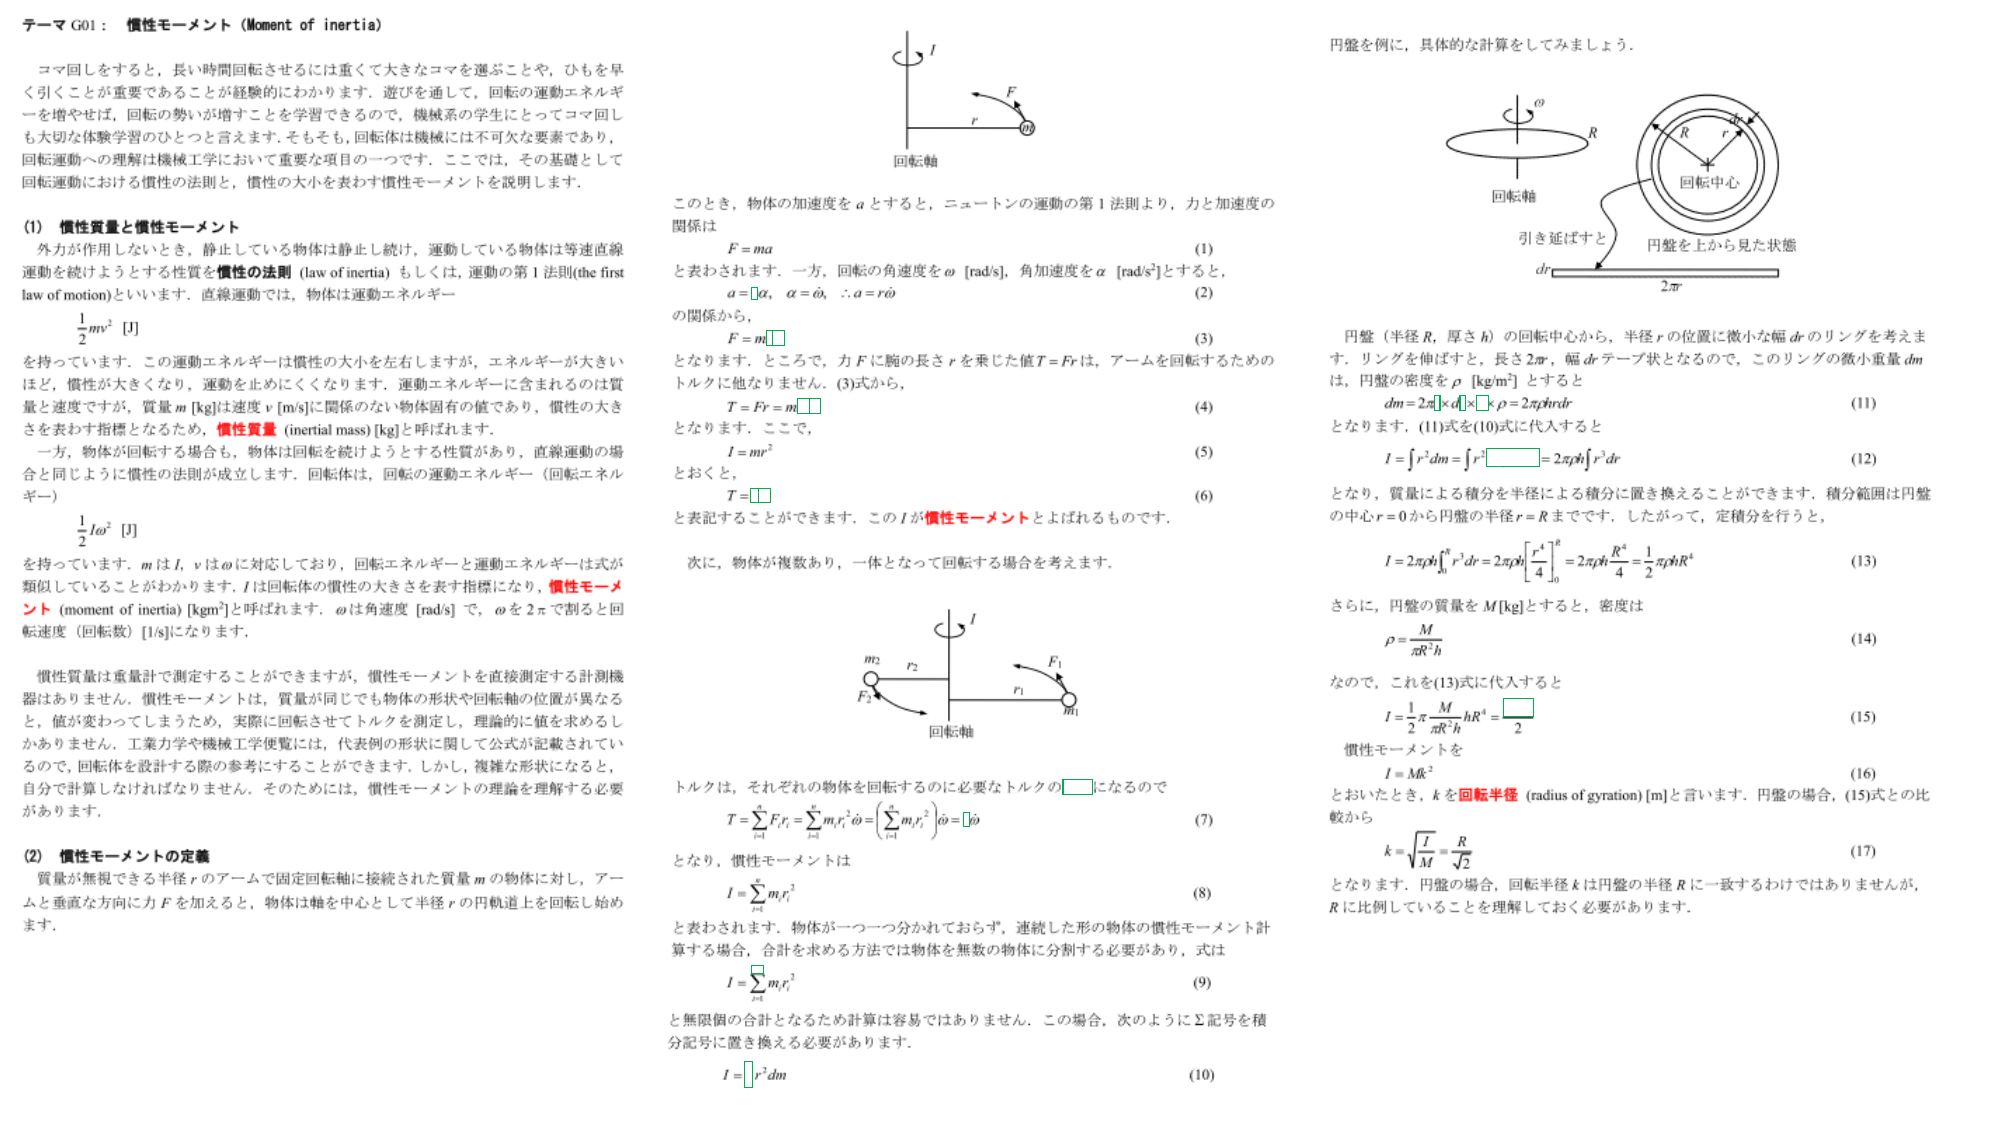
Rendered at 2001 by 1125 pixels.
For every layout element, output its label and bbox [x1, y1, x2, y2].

picture [656, 21, 1297, 845]
picture [1319, 35, 1941, 925]
picture [657, 1010, 1270, 1095]
picture [661, 848, 1274, 1003]
picture [6, 8, 646, 939]
